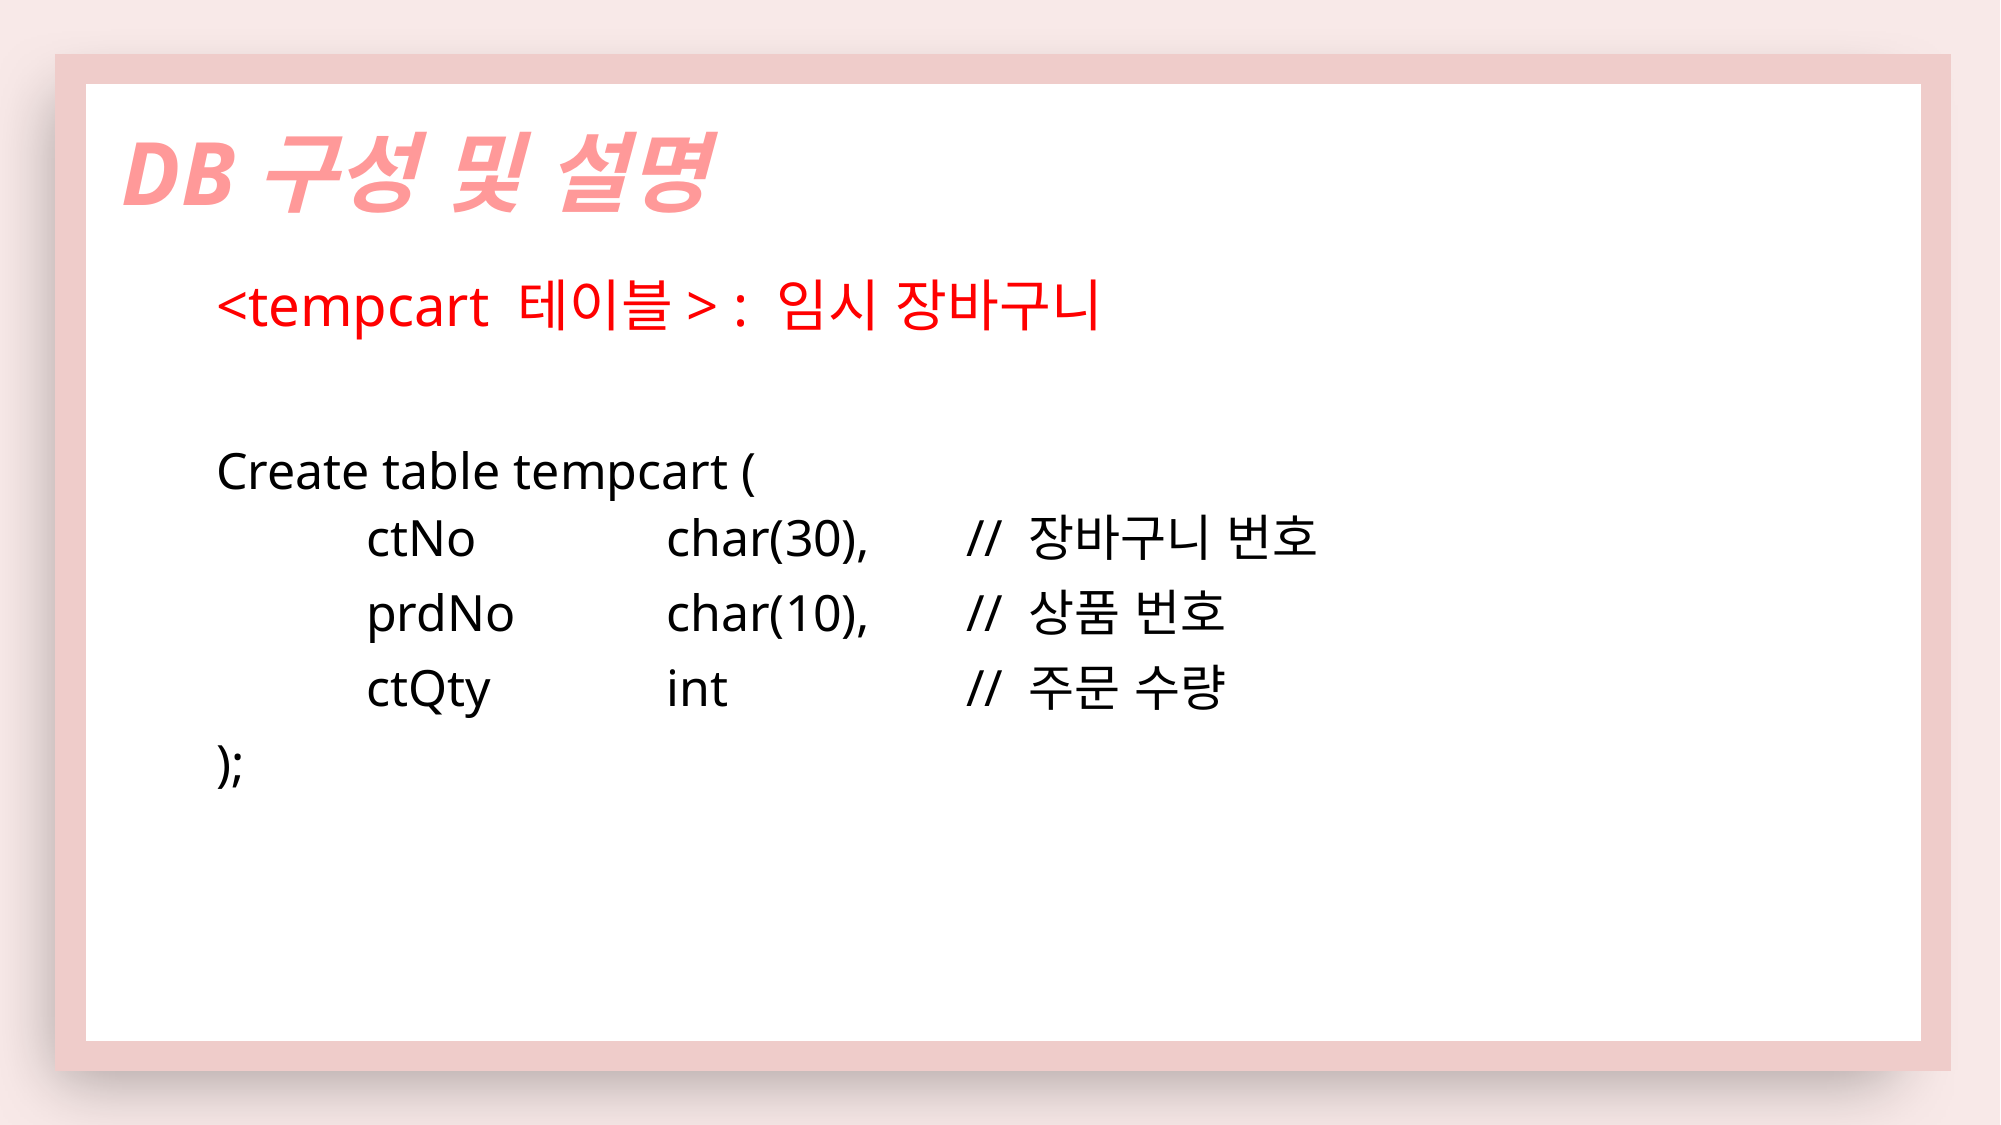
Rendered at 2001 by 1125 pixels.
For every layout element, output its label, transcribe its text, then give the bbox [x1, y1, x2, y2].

text_box DB구성 및 설명 [107, 111, 1893, 231]
text_box <tempcart 테이블> : 임시 장바구니 Create table tempcart ( ctNo char(30), // 장바구니 번호 prdNo char(10), // 상품 번호 ctQty int // 주문 수량 ); [201, 270, 1921, 993]
text_box [69, 68, 1937, 1057]
